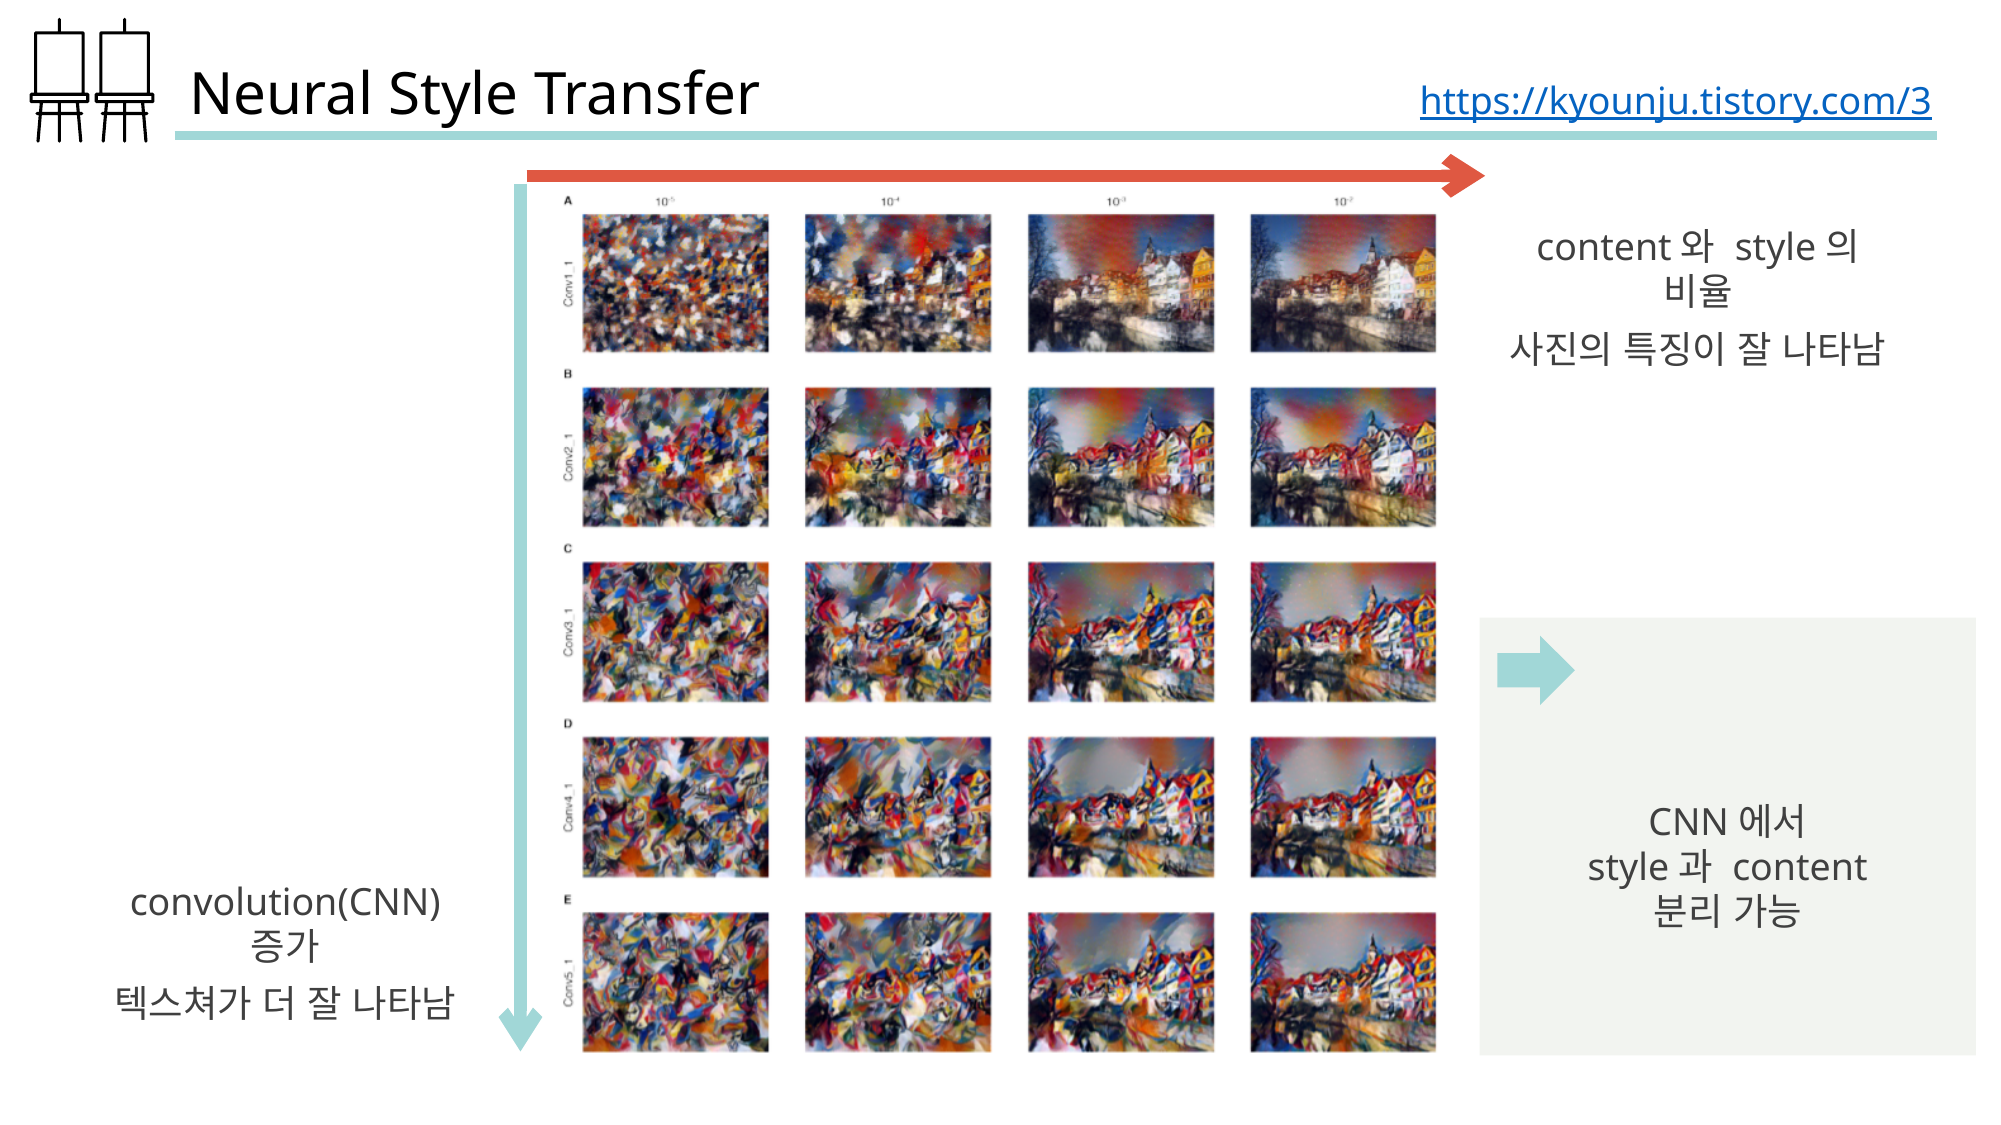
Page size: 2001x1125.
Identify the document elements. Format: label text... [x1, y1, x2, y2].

text_box [1479, 617, 1977, 1056]
text_box convolution(CNN) 증가 텍스쳐가 더 잘 나타남 [72, 870, 499, 1033]
picture [542, 178, 1458, 1076]
text_box content와 style의 비율 사진의 특징이 잘 나타남 [1485, 215, 1912, 379]
text_box CNN에서 style과 content 분리 가능 [1514, 790, 1941, 941]
text_box [1497, 635, 1575, 706]
text_box Neural Style Transfer [174, 49, 1054, 134]
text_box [29, 17, 155, 143]
text_box https://kyounju.tistory.com/3 [1404, 69, 1948, 136]
